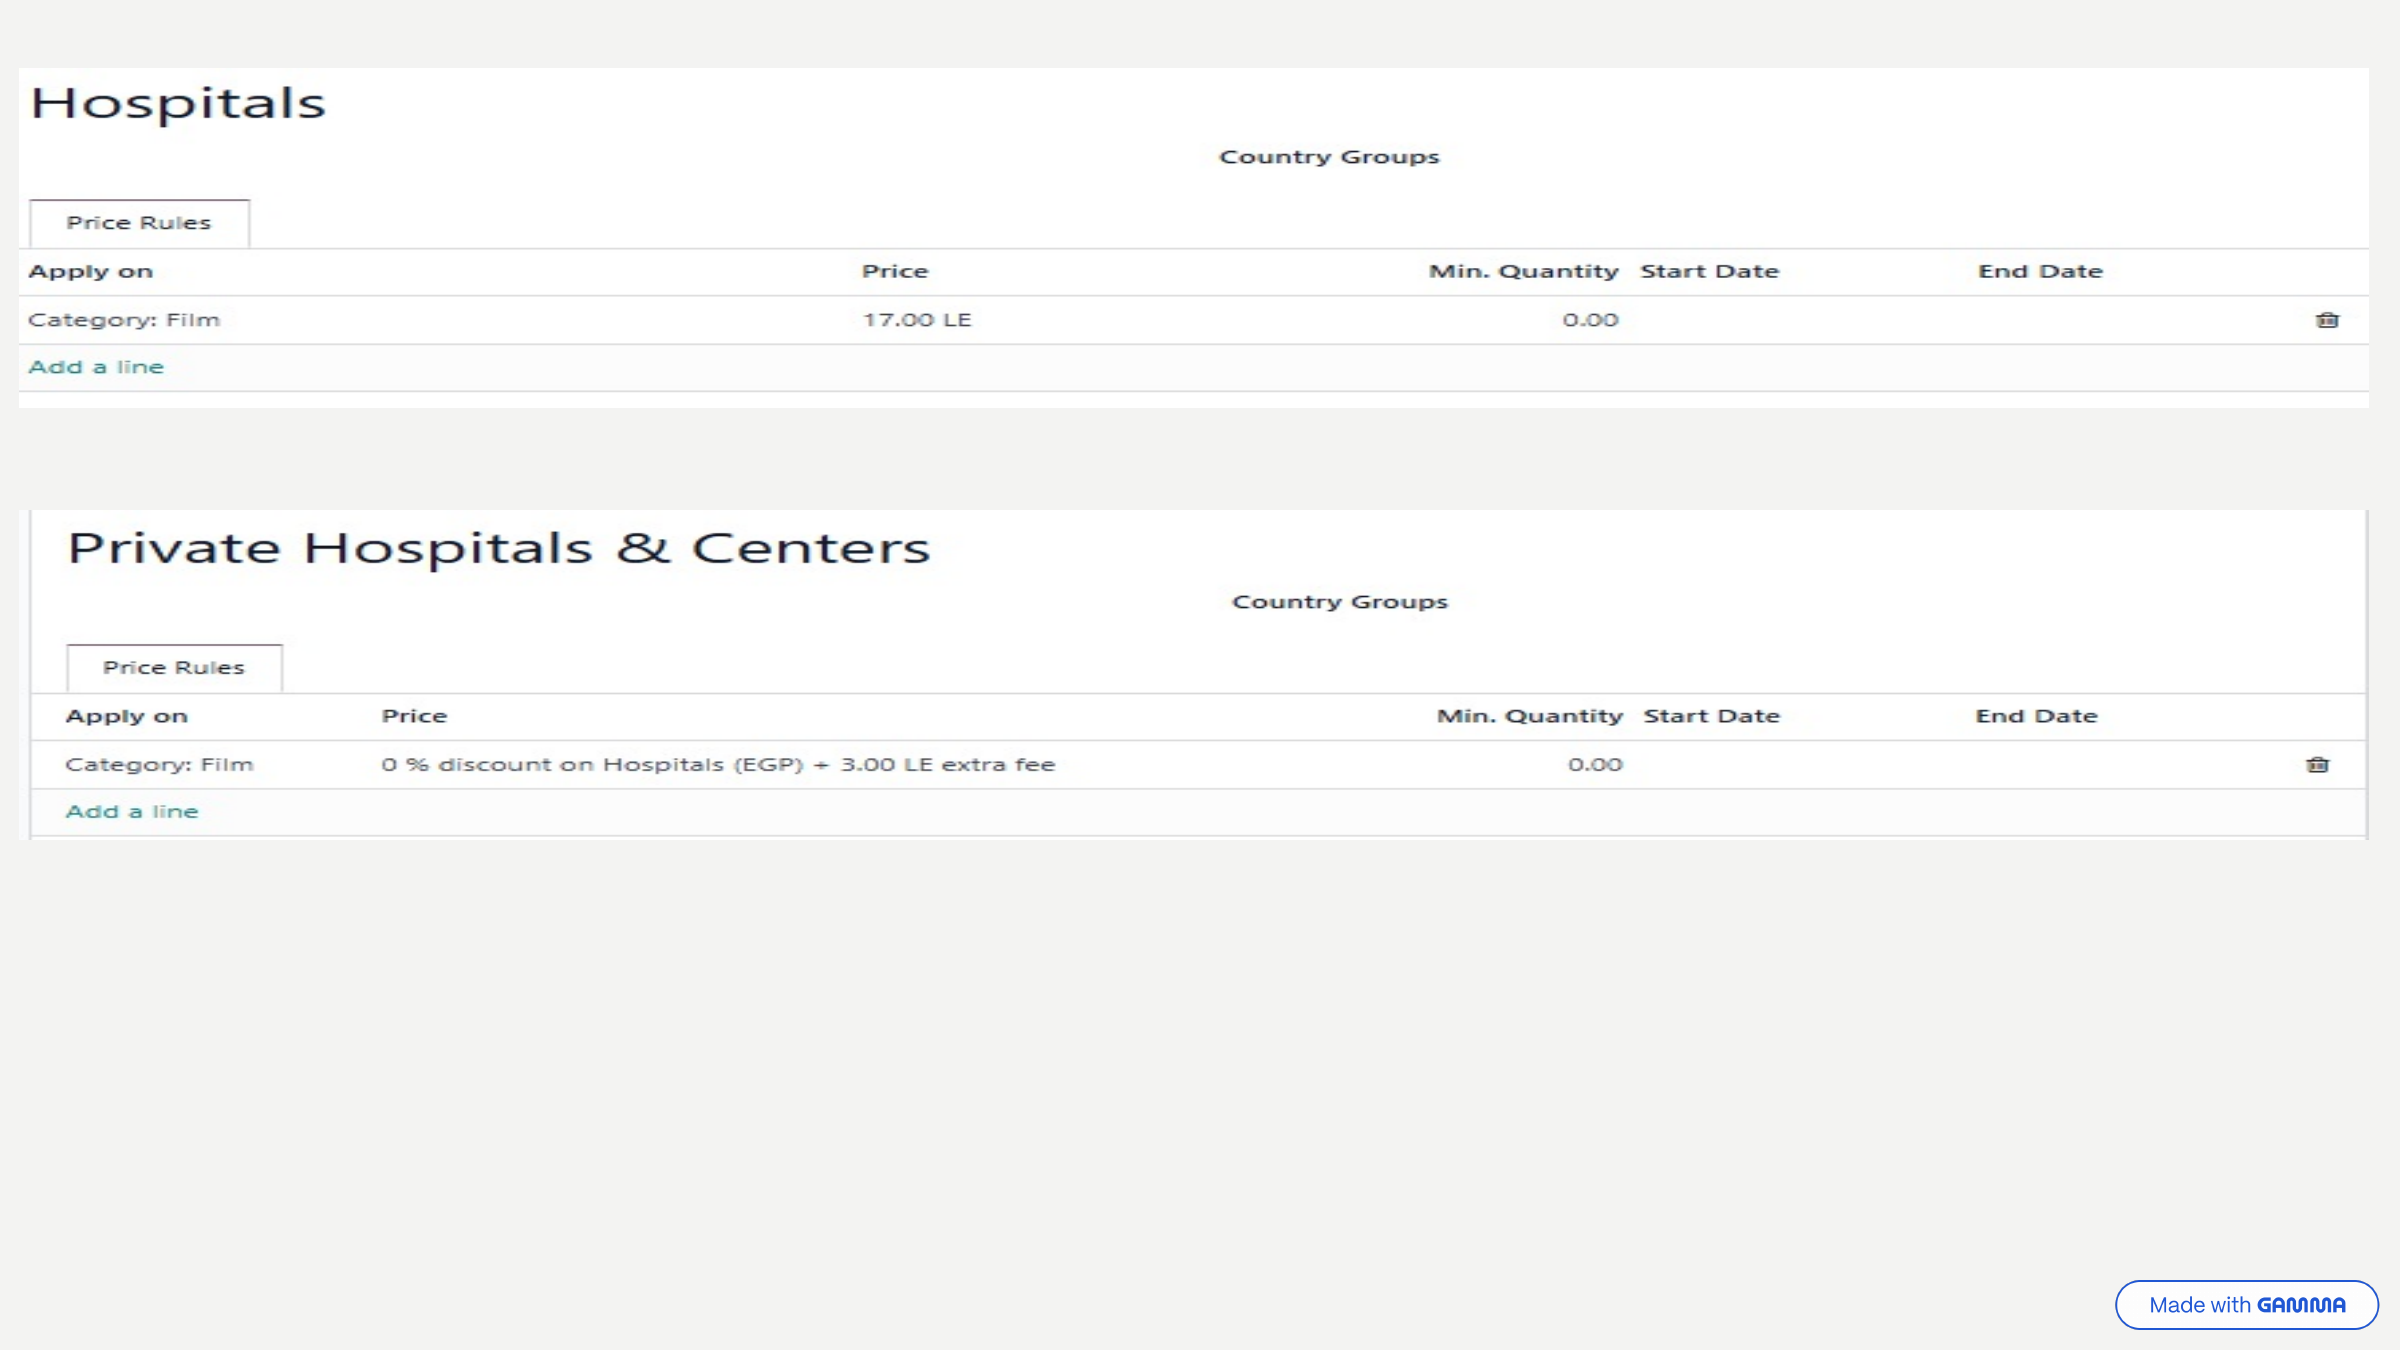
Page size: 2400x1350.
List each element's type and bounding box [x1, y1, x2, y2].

picture [19, 510, 2369, 840]
picture [19, 68, 2369, 408]
picture [2106, 1271, 2389, 1339]
